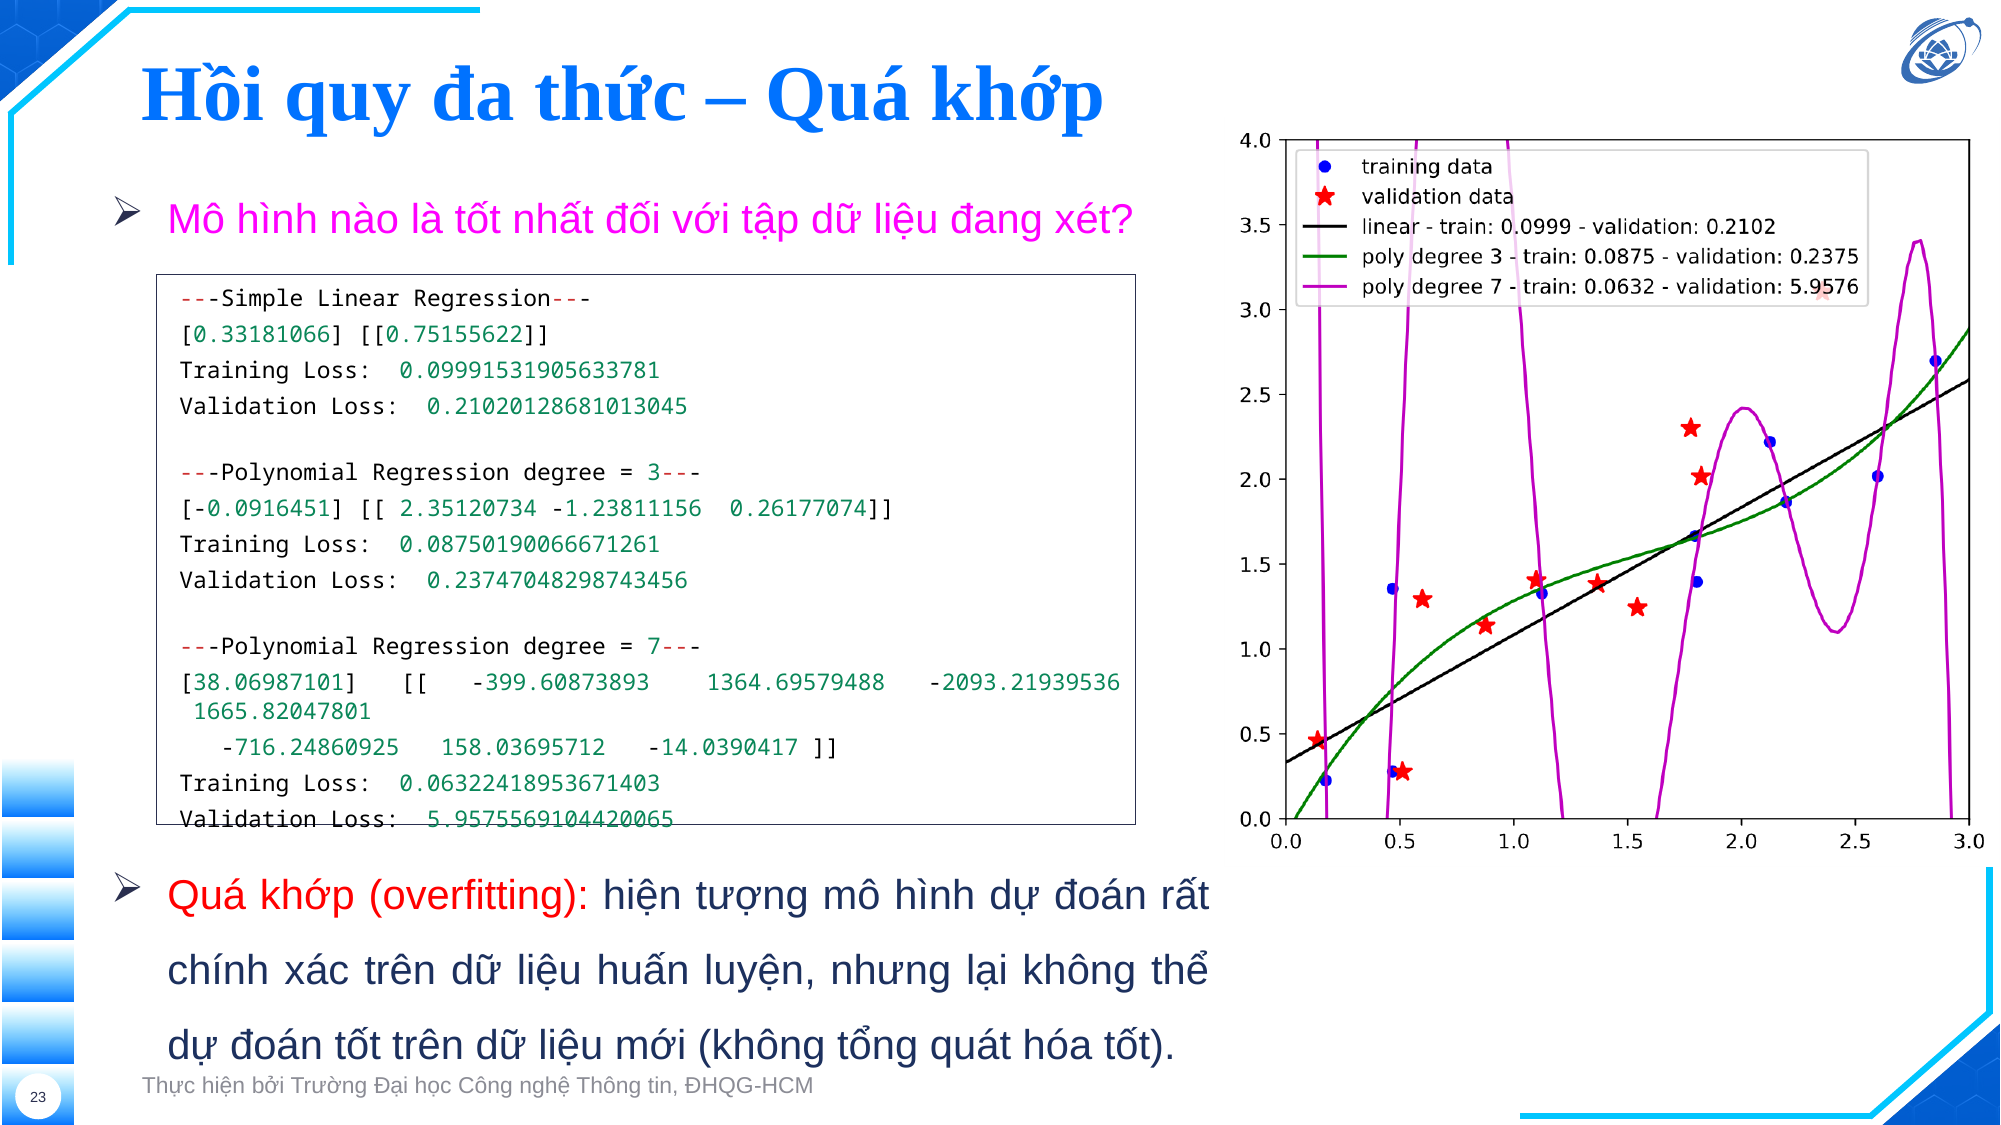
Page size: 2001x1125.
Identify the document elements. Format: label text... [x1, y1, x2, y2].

slide_number 23 [9, 1067, 67, 1125]
list Mô hình nào là tốt nhất đối với tập dữ liệu đang xét? Quá khớp (overfitting): hiện tượng mô hình dự đoán rất chính xác trên dữ liệu huấn luyện, nhưng lại không thể dự đoán tốt trên dữ liệu mới (không tổng quát hóa tốt). [66, 158, 1225, 1097]
picture [1224, 117, 2000, 867]
title Hồi quy đa thức – Quá khớp [126, 15, 1863, 144]
text_box ---Simple Linear Regression--- [0.33181066] [[0.75155622]] Training Loss: 0.09991531905633781 Validation Loss: 0.21020128681013045 ---Polynomial Regression degree = 3--- [-0.0916451] [[ 2.35120734 -1.23811156 0.26177074]] Training Loss: 0.08750190066671261 Validation Loss: 0.23747048298743456 ---Polynomial Regression degree = 7--- [38.06987101] [[ -399.60873893 1364.69579488 -2093.21939536 1665.82047801 -716.24860925 158.03695712 -14.0390417 ]] Training Loss: 0.06322418953671403 Validation Loss: 5.9575569104420065 [156, 274, 1136, 825]
footer Thực hiện bởi Trường Đại học Công nghệ Thông tin, ĐHQG-HCM [126, 1062, 835, 1106]
